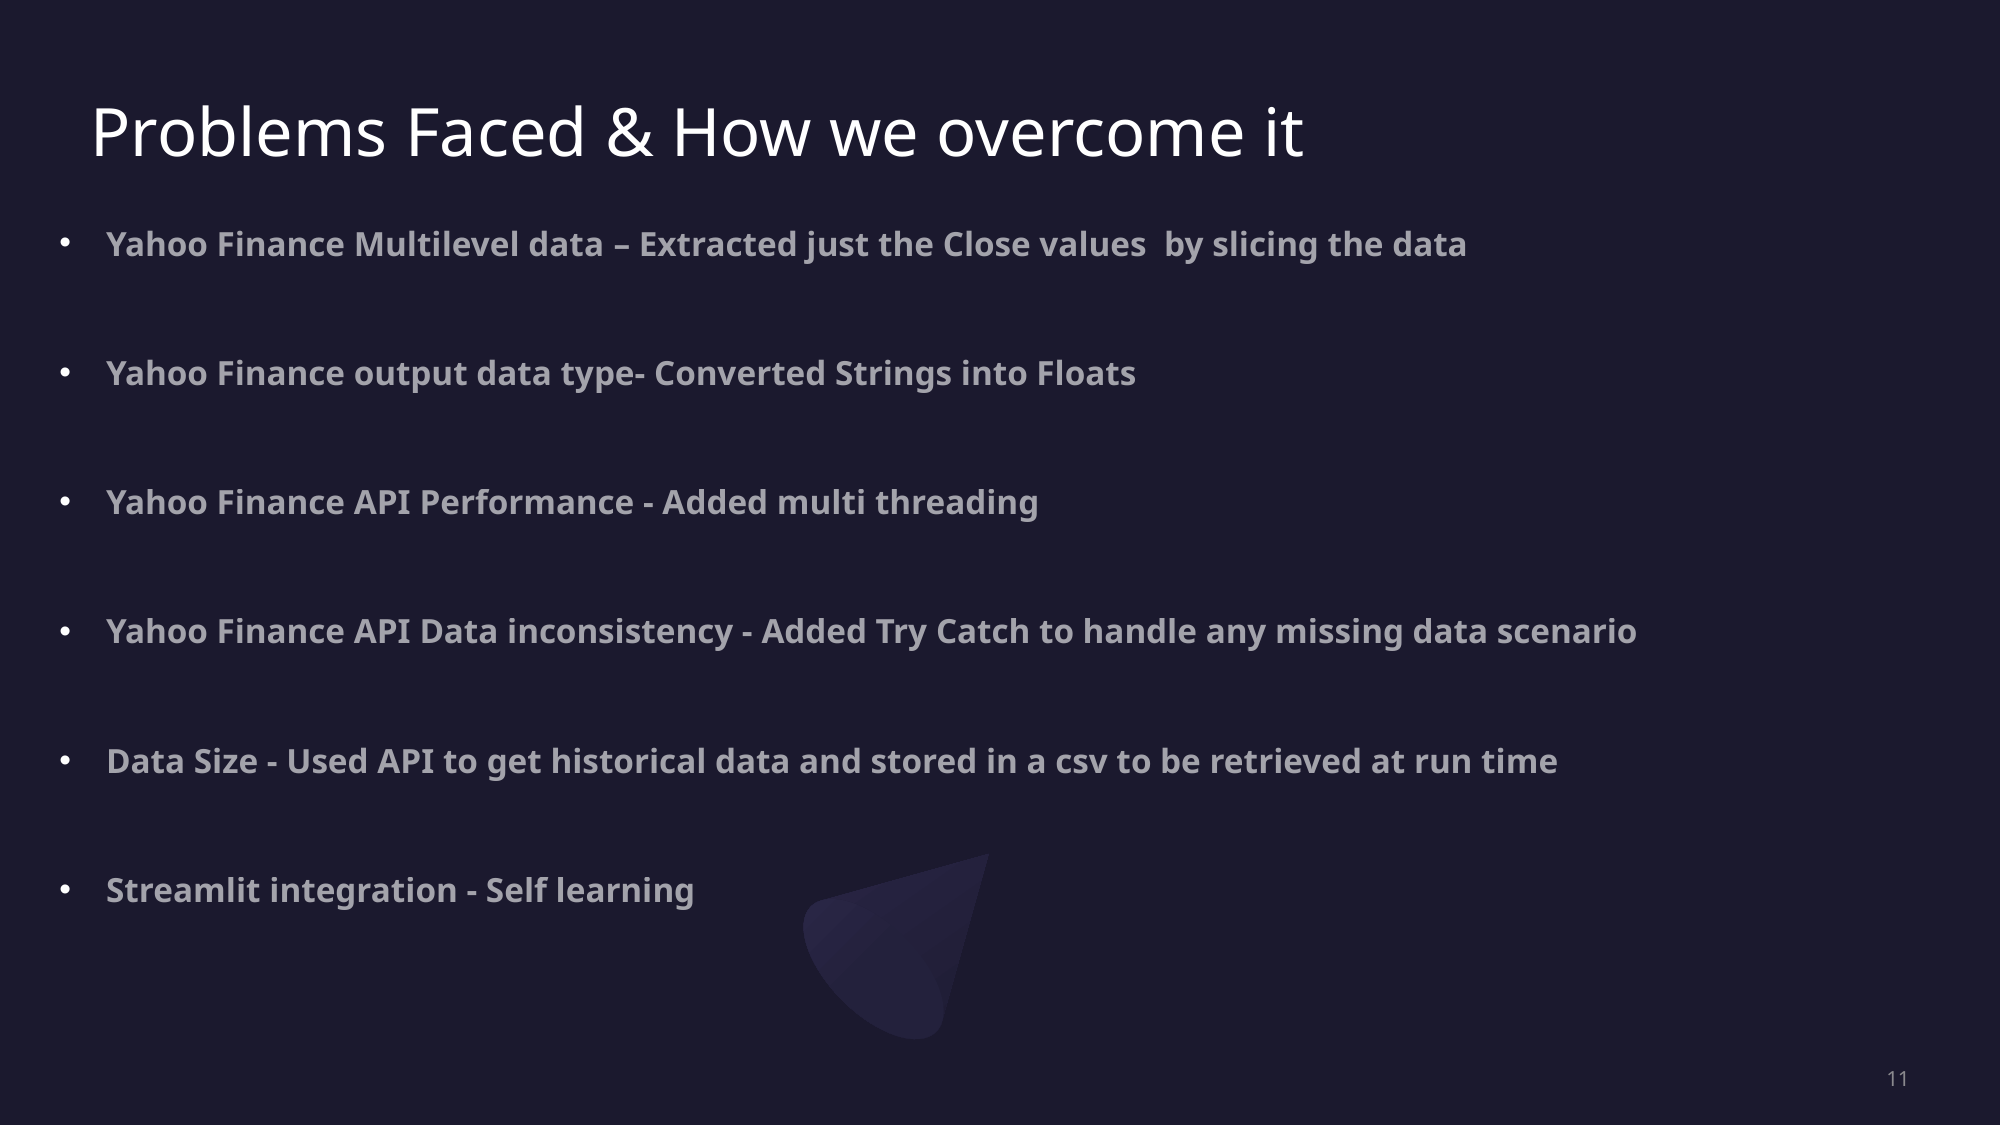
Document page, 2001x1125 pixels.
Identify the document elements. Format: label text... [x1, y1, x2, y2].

list Yahoo Finance Multilevel data – Extracted just the Close values by slicing the data Yahoo Finance output data type- Converted Strings into Floats Yahoo Finance API Performance - Added multi threading Yahoo Finance API Data inconsistency - Added Try Catch to handle any missing data scenario Data Size - Used API to get historical data and stored in a csv to be retrieved at run time Streamlit integration - Self learning [58, 218, 1983, 963]
slide_number 11 [1885, 1067, 1911, 1094]
title Problems Faced & How we overcome it [89, 89, 1911, 218]
